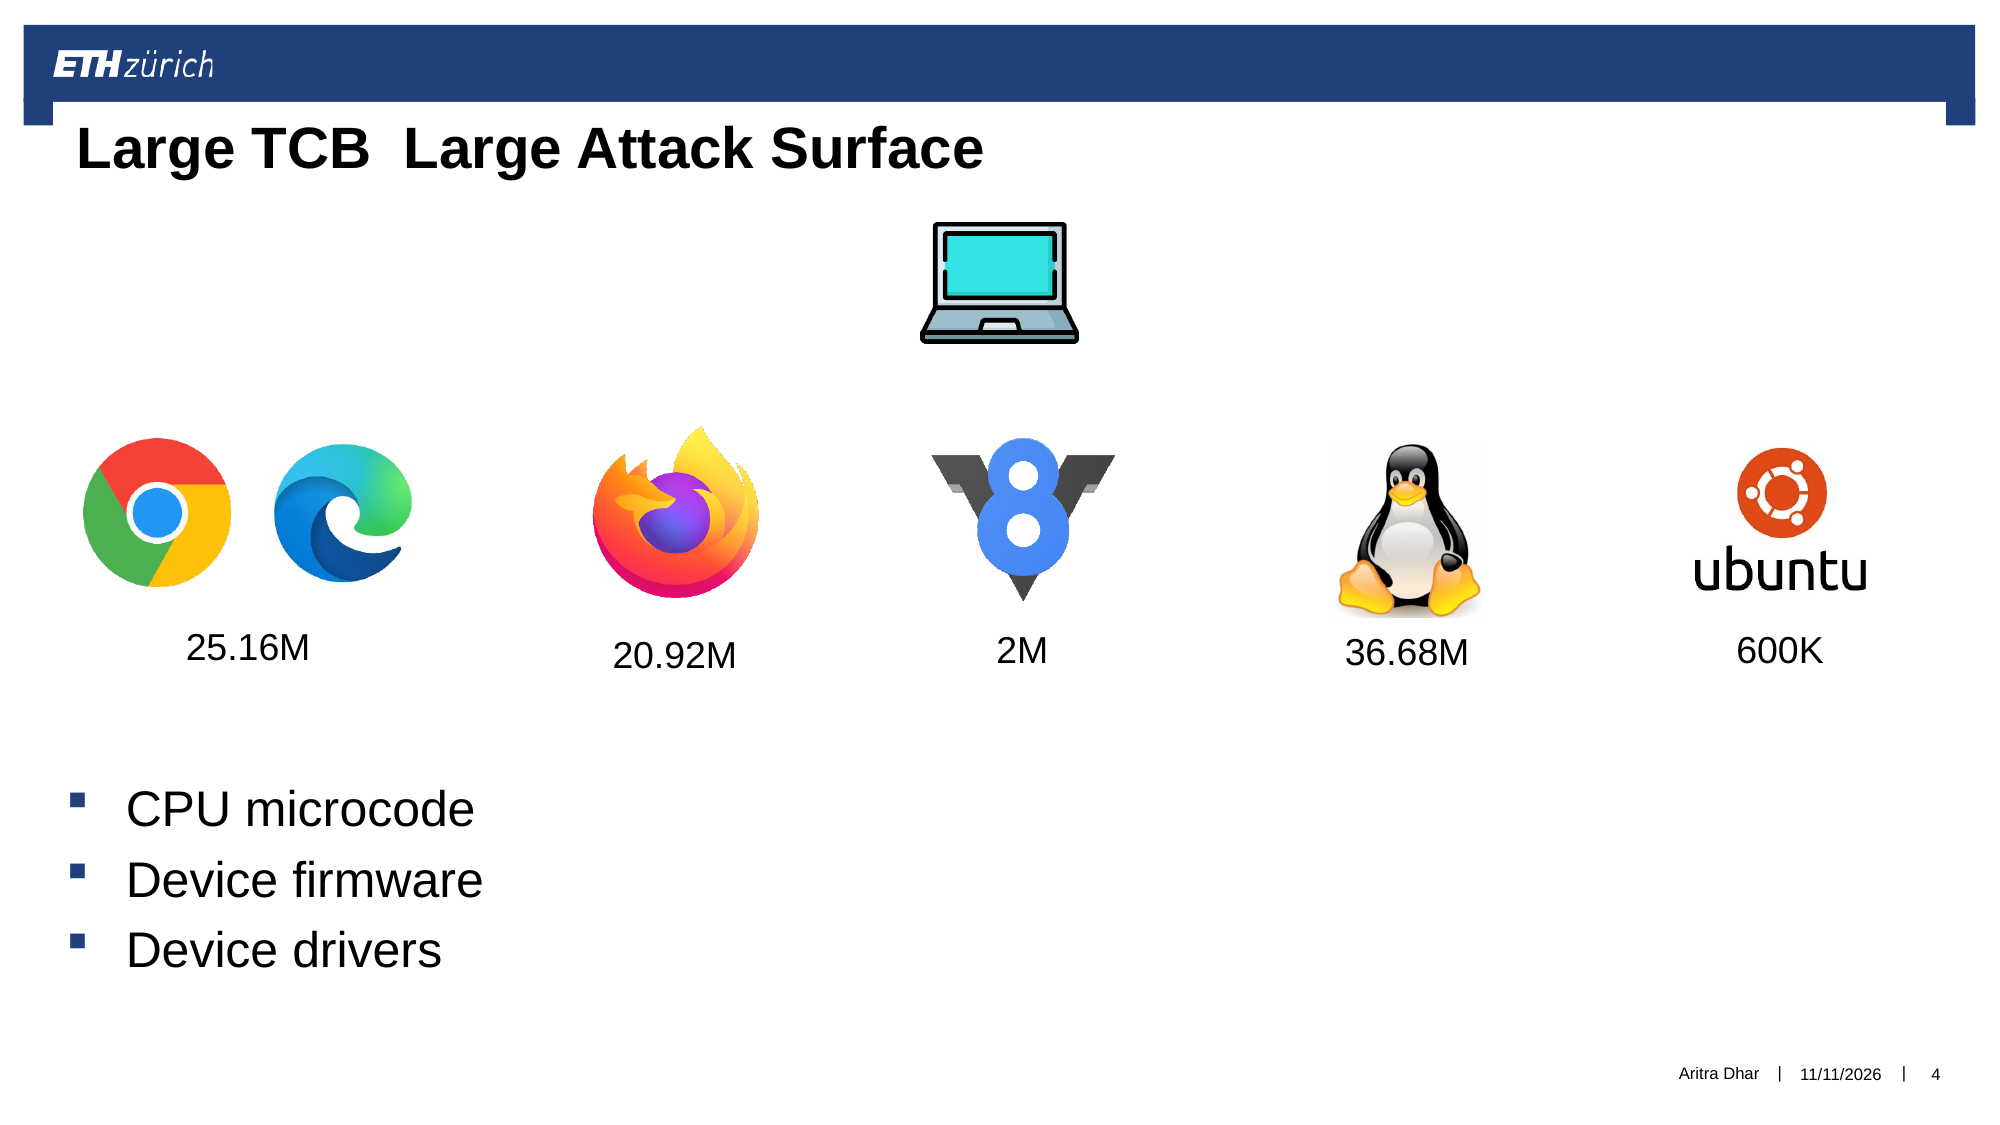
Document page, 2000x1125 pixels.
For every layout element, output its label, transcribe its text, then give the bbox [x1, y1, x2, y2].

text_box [1694, 435, 1867, 680]
picture [919, 202, 1079, 362]
picture [259, 434, 420, 595]
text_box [1328, 442, 1486, 681]
slide_number 4 [1906, 1034, 1966, 1112]
list CPU microcode Device firmware Device drivers [43, 776, 1937, 1000]
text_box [581, 426, 769, 685]
picture [82, 438, 231, 587]
footer Aritra Dhar [999, 1034, 1760, 1111]
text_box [924, 434, 1121, 680]
text_box 25.16M [171, 615, 326, 676]
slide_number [1790, 1034, 1892, 1112]
